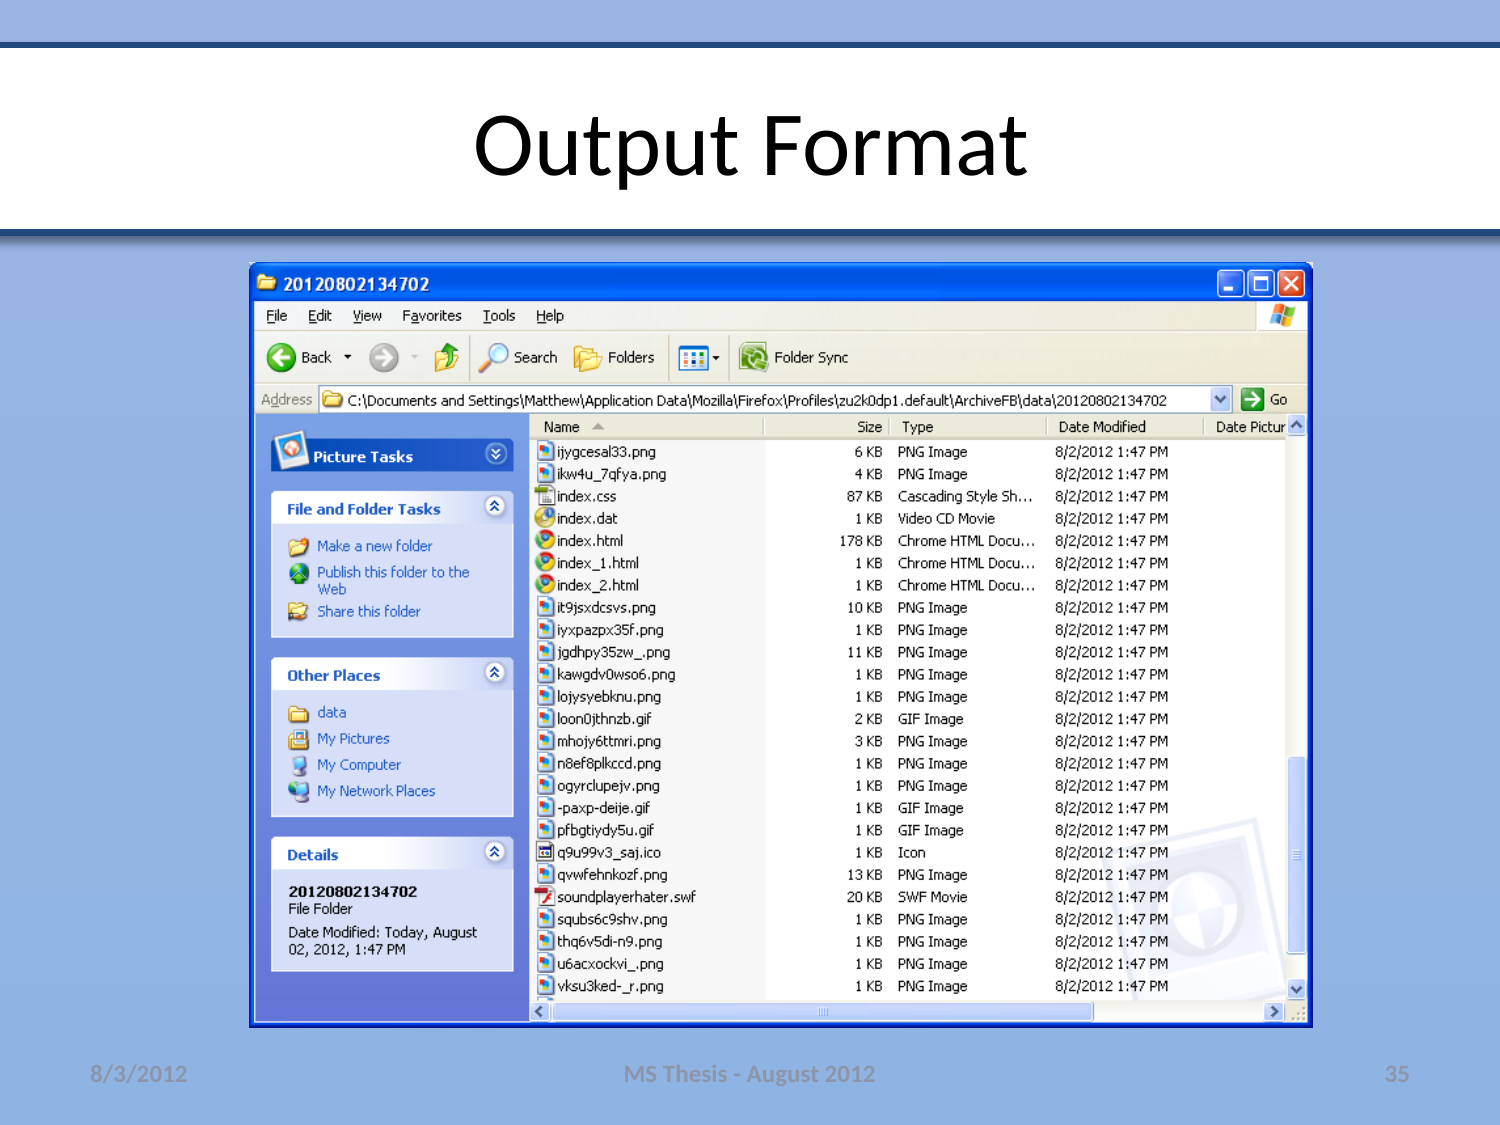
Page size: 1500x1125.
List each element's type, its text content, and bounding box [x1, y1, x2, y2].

title Output Format [0, 42, 1500, 236]
slide_number 35 [1074, 1042, 1425, 1103]
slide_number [75, 1042, 425, 1103]
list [249, 262, 1313, 1029]
footer MS Thesis - August 2012 [512, 1042, 988, 1103]
